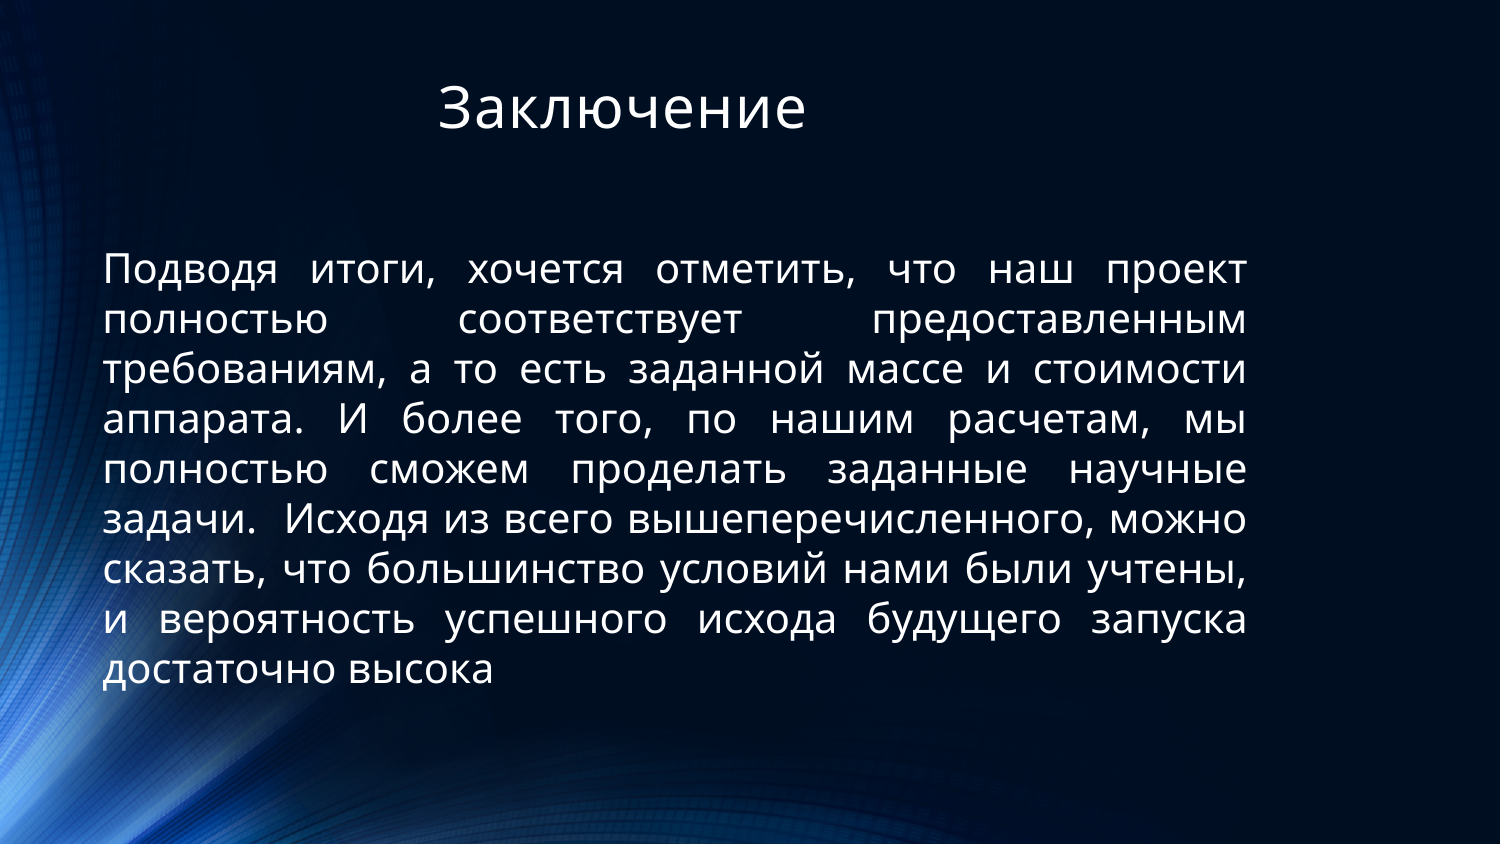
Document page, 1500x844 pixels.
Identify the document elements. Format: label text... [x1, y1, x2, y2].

title Заключение [275, 34, 988, 147]
picture [0, 0, 1500, 844]
text_box Подводя итоги, хочется отметить, что наш проект полностью соответствует предоставленным требованиям, а то есть заданной массе и стоимости аппарата. И более того, по нашим расчетам, мы полностью сможем проделать заданные научные задачи. Исходя из всего вышеперечисленного, можно сказать, что большинство условий нами были учтены, и вероятность успешного исхода будущего запуска достаточно высока [87, 234, 1263, 750]
